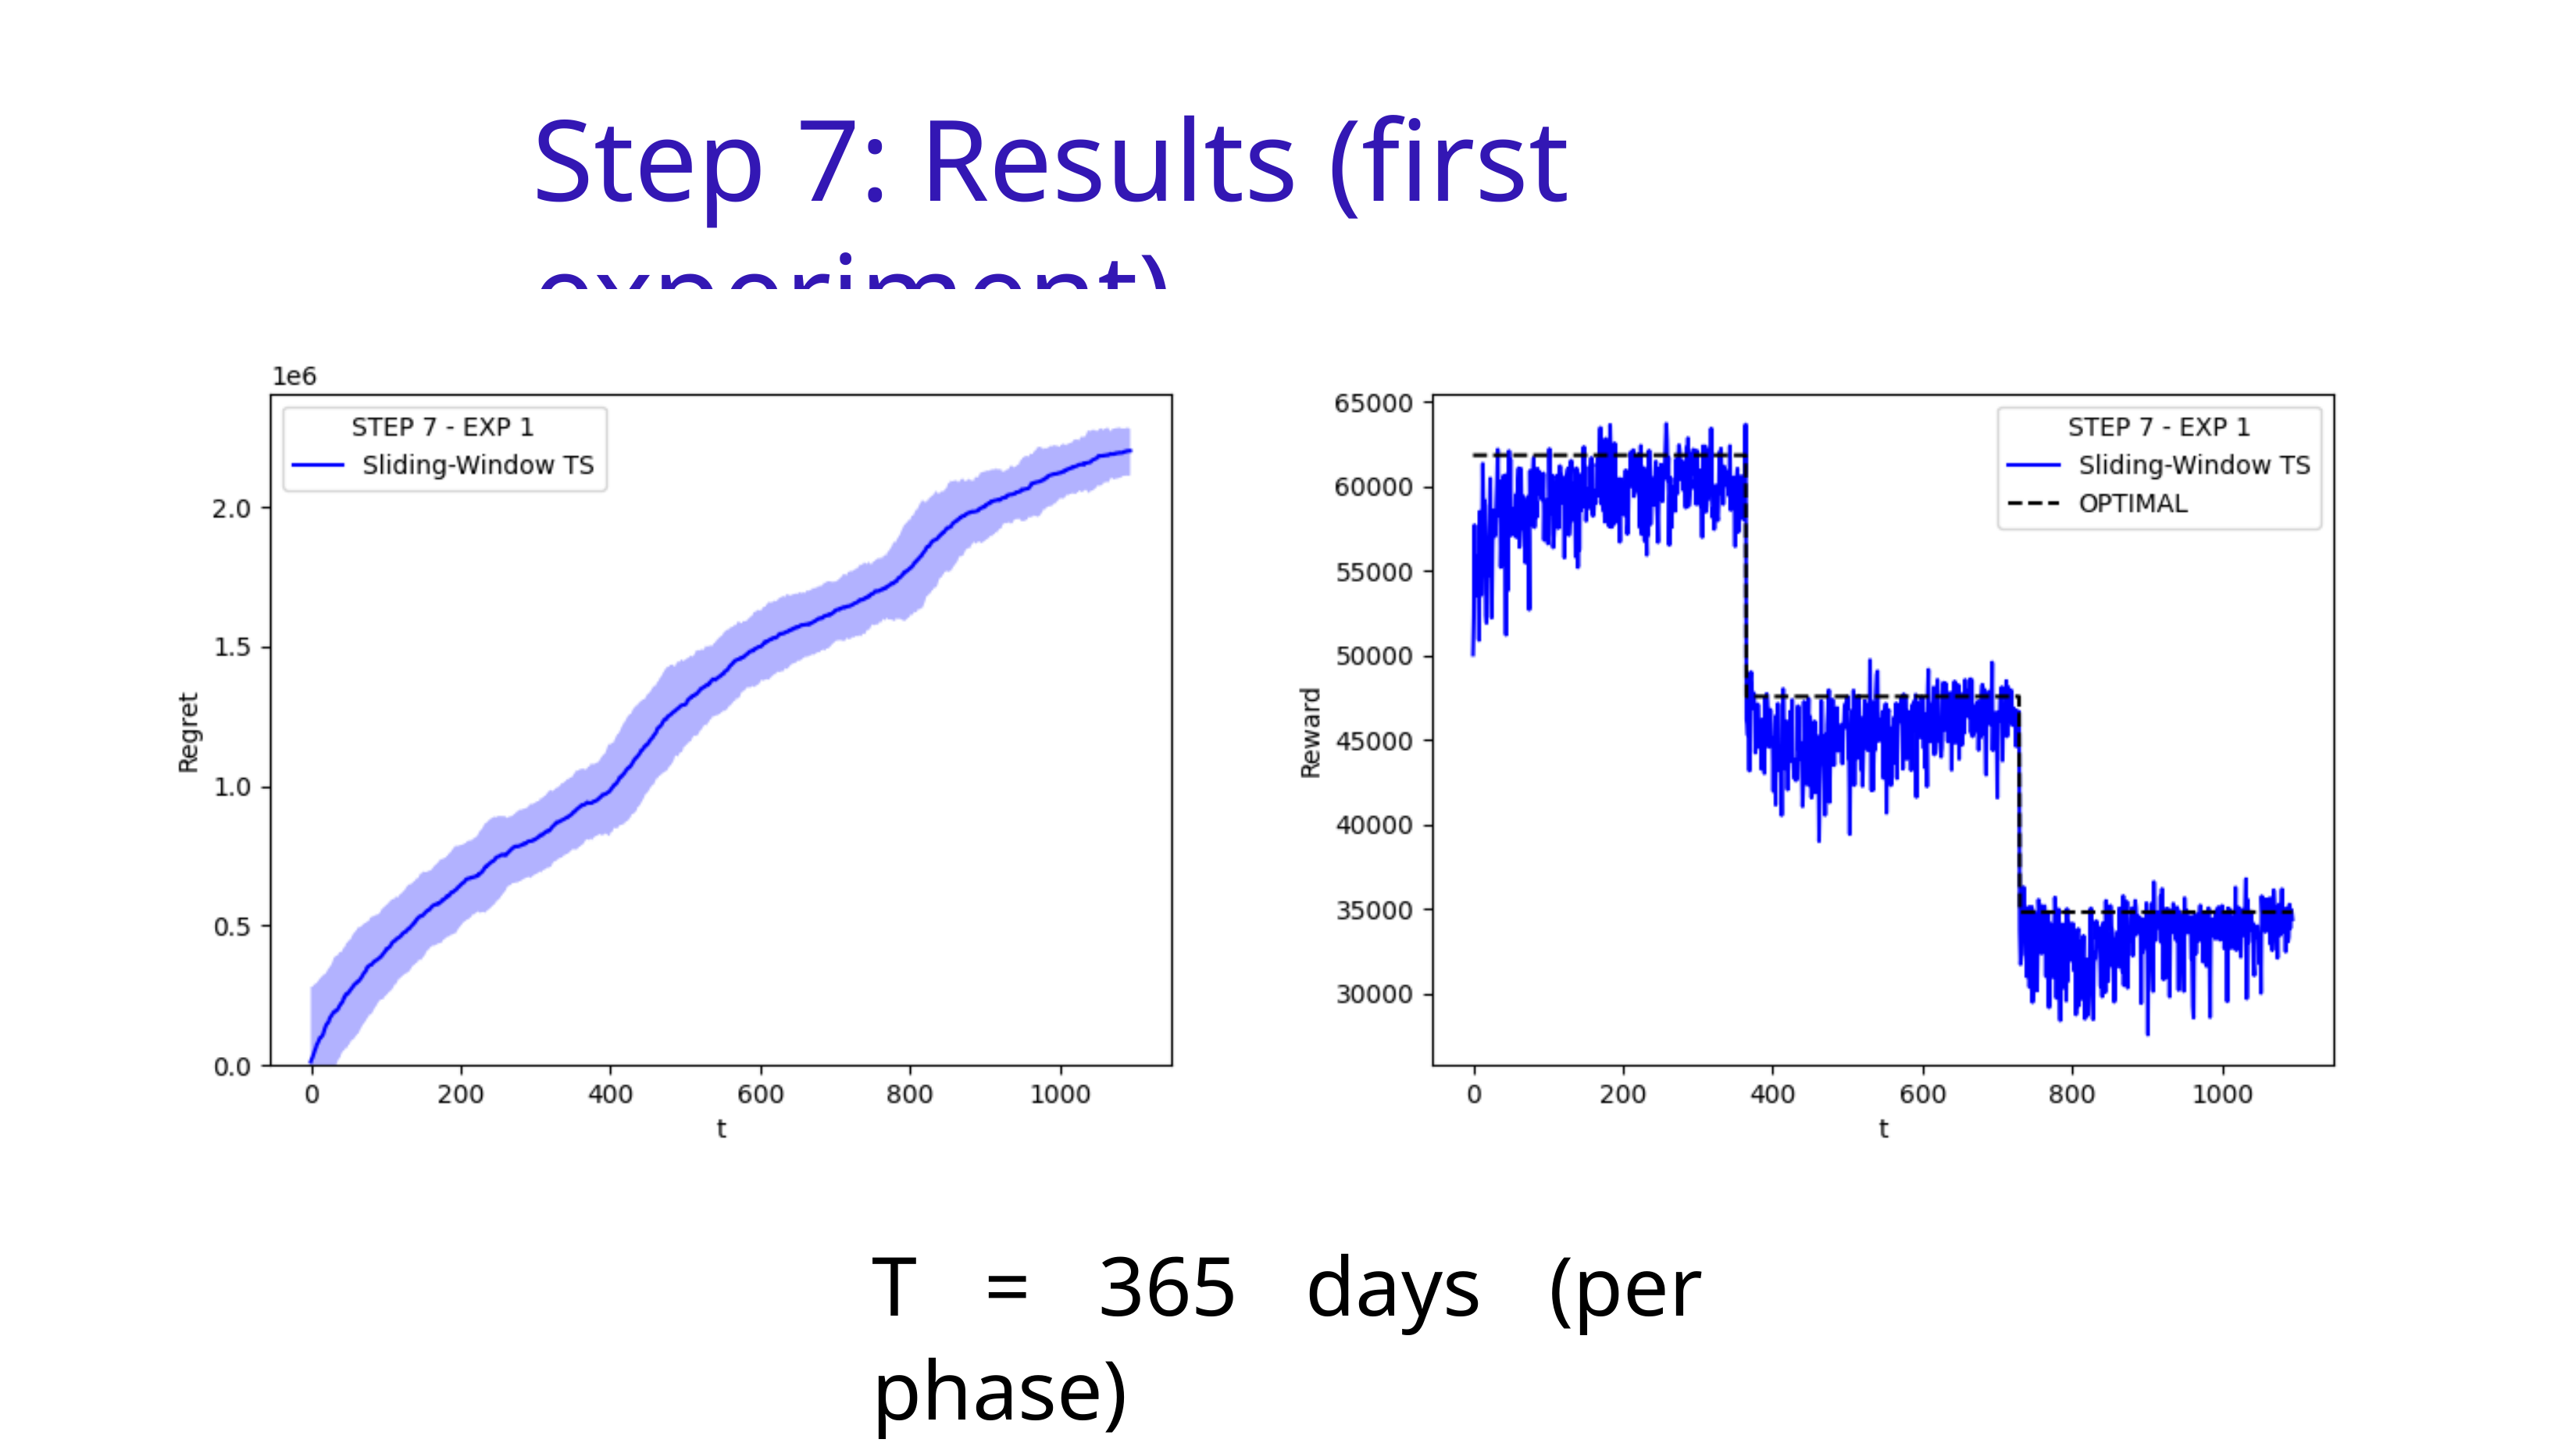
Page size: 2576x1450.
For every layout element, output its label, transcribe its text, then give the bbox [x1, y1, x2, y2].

picture [125, 289, 2451, 1162]
text_box T = 365 days (per phase) [861, 1221, 1715, 1443]
title Step 7: Results (first experiment) [532, 88, 2044, 225]
